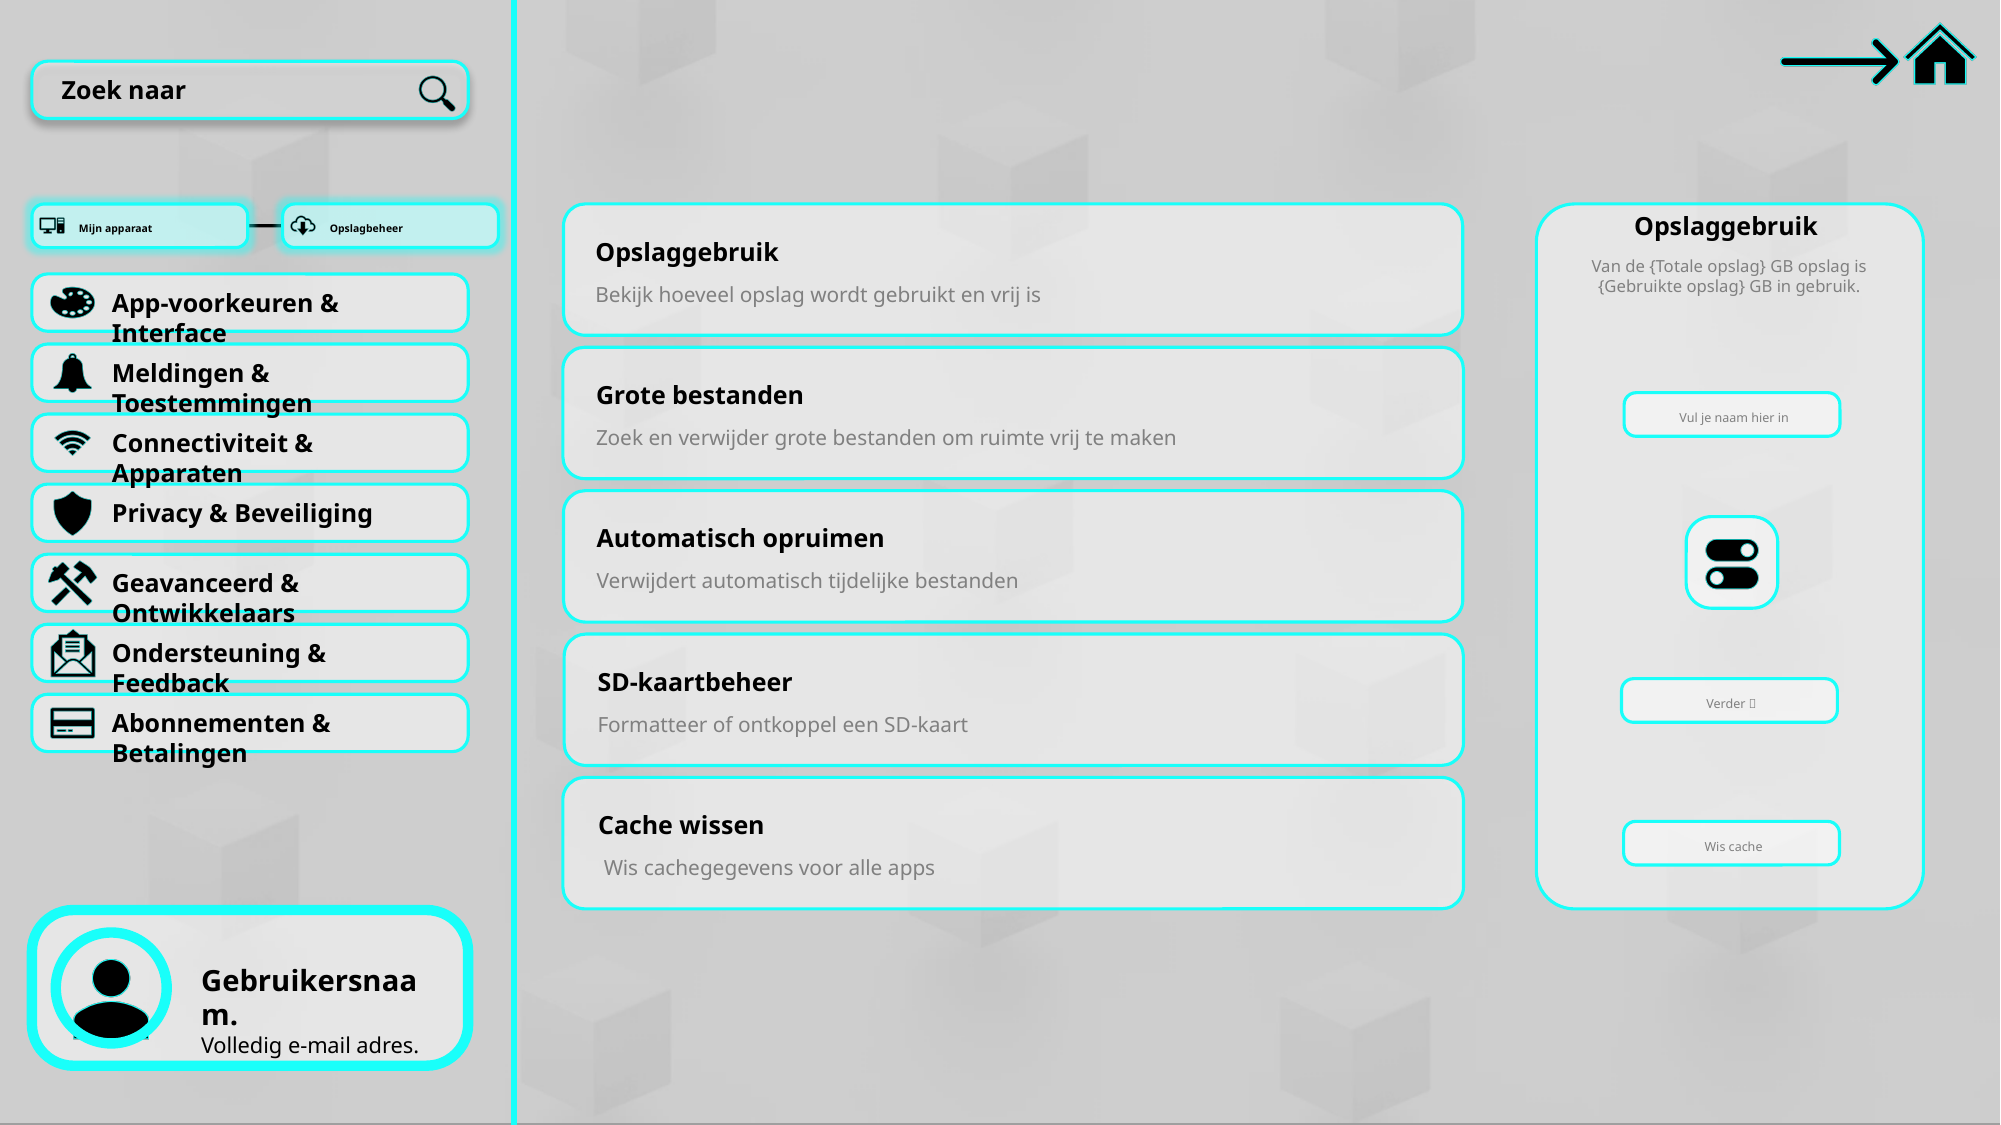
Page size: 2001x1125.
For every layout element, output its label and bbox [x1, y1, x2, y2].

text_box [31, 203, 249, 249]
text_box [1621, 678, 1838, 723]
text_box [31, 693, 469, 753]
text_box [31, 909, 469, 1067]
text_box [31, 483, 469, 542]
text_box [1775, 0, 1982, 126]
text_box [563, 633, 1464, 766]
text_box [31, 553, 479, 612]
text_box [31, 273, 469, 332]
text_box [31, 413, 469, 472]
text_box [562, 490, 1464, 623]
text_box [562, 203, 1464, 336]
text_box [562, 346, 1464, 480]
text_box [282, 203, 499, 249]
text_box [1623, 392, 1841, 437]
text_box [562, 776, 1464, 910]
text_box [31, 343, 469, 402]
text_box [1685, 516, 1779, 609]
picture [0, 0, 2000, 1124]
text_box [31, 60, 469, 119]
text_box [31, 623, 469, 683]
text_box [1623, 820, 1840, 866]
